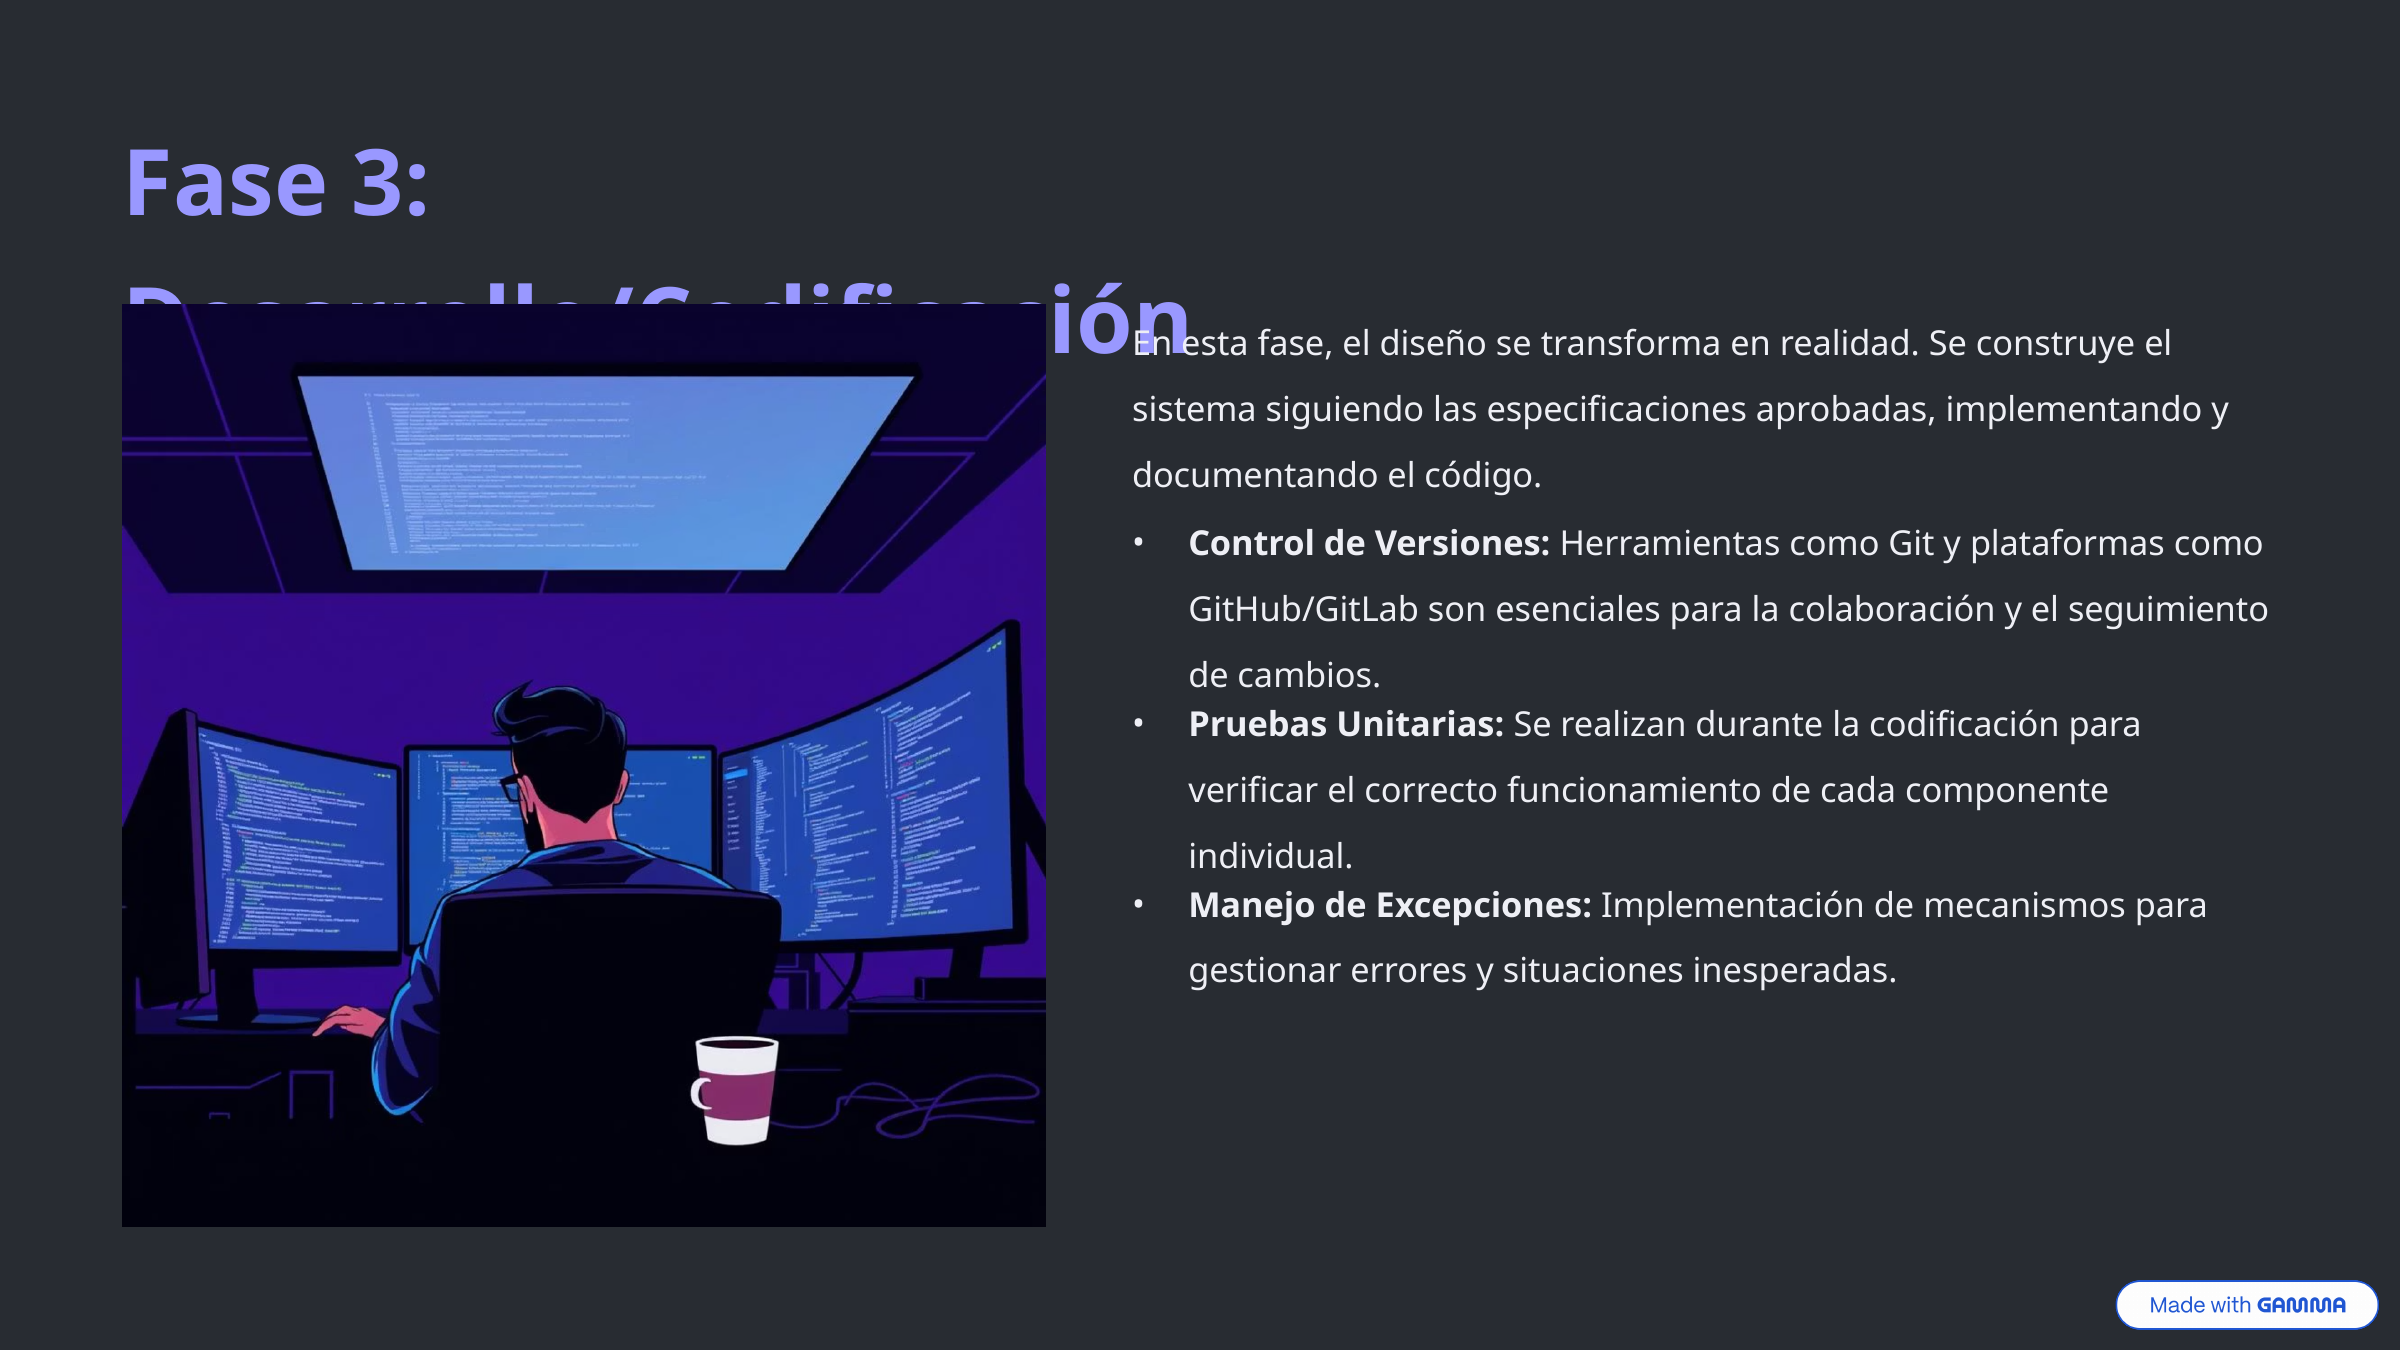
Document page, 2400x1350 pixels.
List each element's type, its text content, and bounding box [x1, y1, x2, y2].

text_box En esta fase, el diseño se transforma en realidad. Se construye el sistema siguiendo las especificaciones aprobadas, implementando y documentando el código. [1132, 296, 2279, 465]
text_box Manejo de Excepciones: Implementación de mecanismos para gestionar errores y situaciones inesperadas. [1132, 858, 2279, 971]
picture [122, 303, 1046, 1227]
picture [2106, 1271, 2389, 1339]
text_box Control de Versiones: Herramientas como Git y plataformas como GitHub/GitLab son esenciales para la colaboración y el seguimiento de cambios. [1132, 496, 2279, 665]
text_box Fase 3: Desarrollo/Codificación [122, 96, 1413, 212]
text_box Pruebas Unitarias: Se realizan durante la codificación para verificar el correcto funcionamiento de cada componente individual. [1132, 677, 2279, 846]
